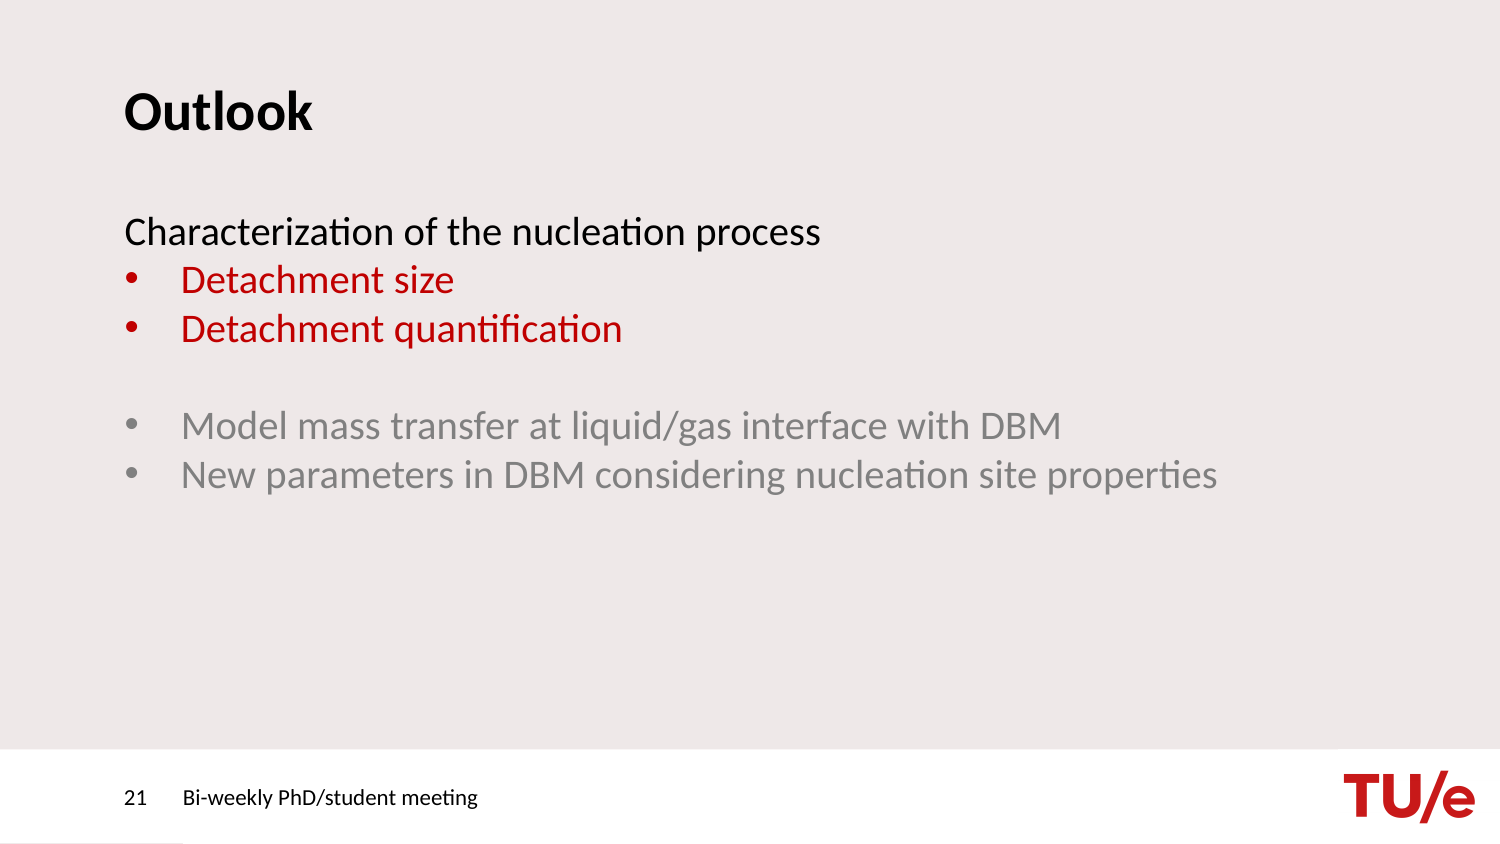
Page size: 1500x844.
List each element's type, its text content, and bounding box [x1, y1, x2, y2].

list Characterization of the nucleation process Detachment size Detachment quantification Model mass transfer at liquid/gas interface with DBM New parameters in DBM considering nucleation site properties [124, 204, 1364, 694]
slide_number 21 [0, 749, 183, 844]
picture [1339, 749, 1500, 844]
title Outlook [124, 85, 1364, 174]
footer Bi-weekly PhD/student meeting [183, 749, 1339, 844]
